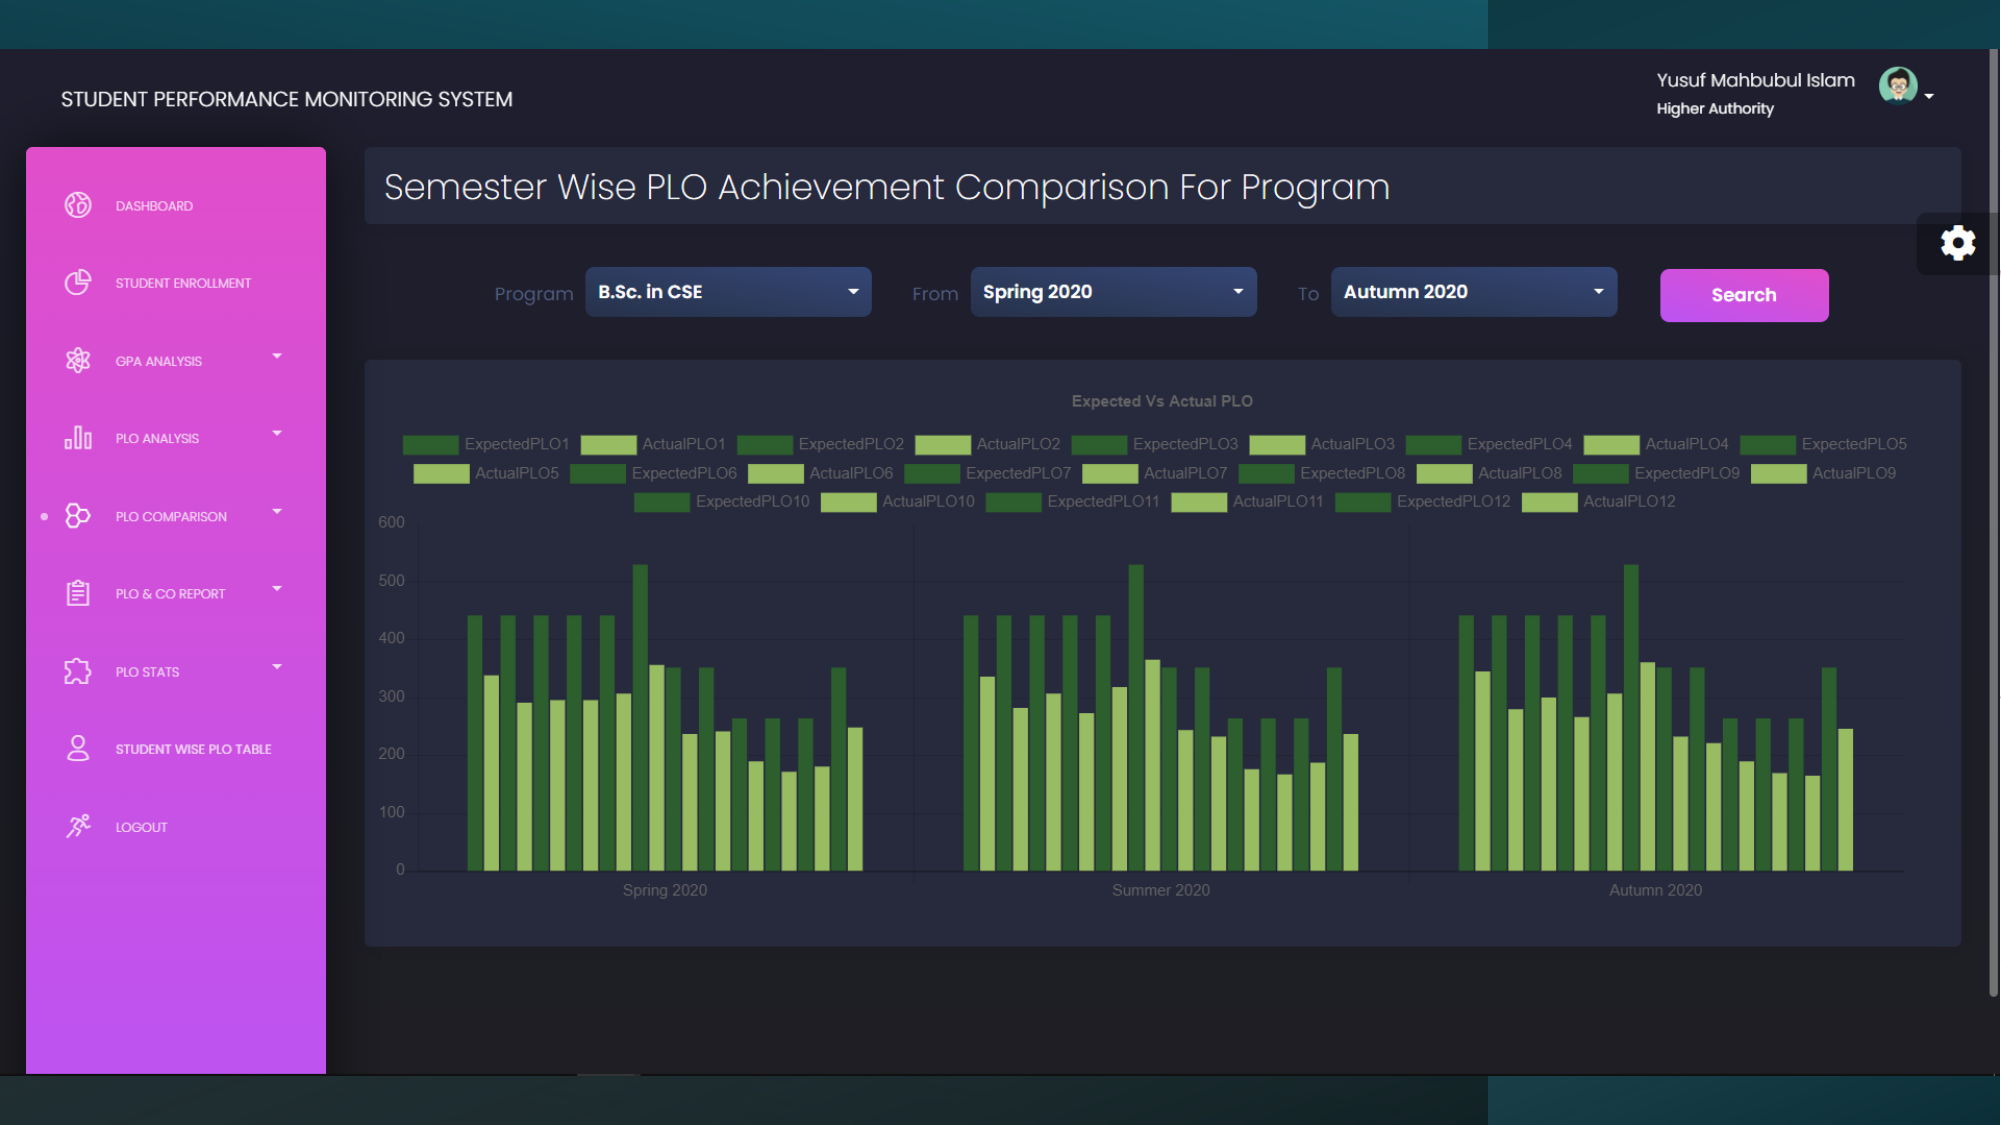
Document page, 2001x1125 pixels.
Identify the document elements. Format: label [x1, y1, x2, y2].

text_box [0, 1076, 2000, 1125]
picture [0, 49, 2000, 1076]
text_box [1489, 0, 2000, 49]
text_box [0, 0, 1489, 49]
